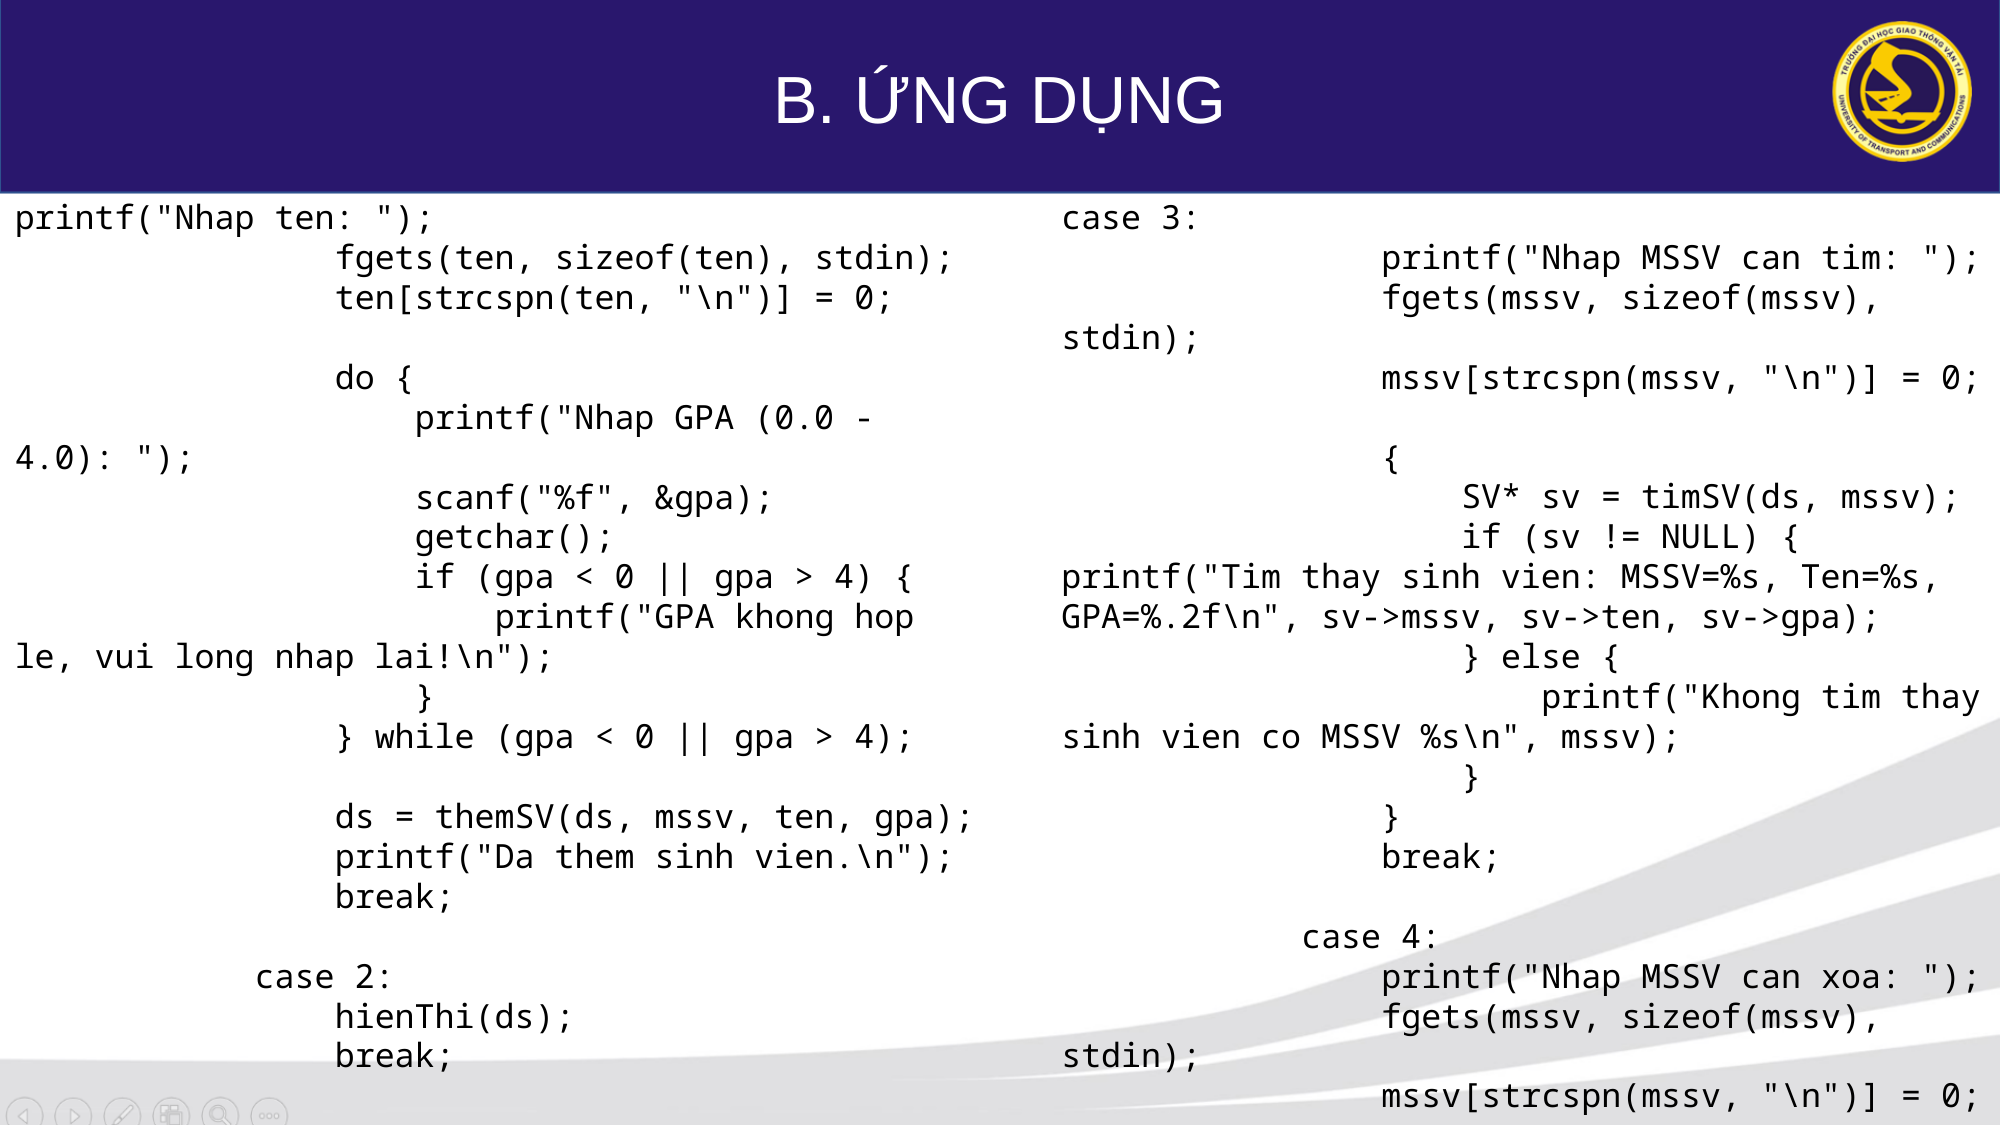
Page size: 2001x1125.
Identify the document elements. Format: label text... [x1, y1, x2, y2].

text_box case 3: printf("Nhap MSSV can tim: "); fgets(mssv, sizeof(mssv), stdin); mssv[strcspn(mssv, "\n")] = 0; { SV* sv = timSV(ds, mssv); if (sv != NULL) { printf("Tim thay sinh vien: MSSV=%s, Ten=%s, GPA=%.2f\n", sv->mssv, sv->ten, sv->gpa); } else { printf("Khong tim thay sinh vien co MSSV %s\n", mssv); } } break; case 4: printf("Nhap MSSV can xoa: "); fgets(mssv, sizeof(mssv), stdin); mssv[strcspn(mssv, "\n")] = 0; [1046, 188, 2000, 1125]
text_box B. ỨNG DỤNG [666, 49, 1334, 144]
text_box printf("Nhap ten: "); fgets(ten, sizeof(ten), stdin); ten[strcspn(ten, "\n")] = 0; do { printf("Nhap GPA (0.0 - 4.0): "); scanf("%f", &gpa); getchar(); if (gpa < 0 || gpa > 4) { printf("GPA khong hop le, vui long nhap lai!\n"); } } while (gpa < 0 || gpa > 4); ds = themSV(ds, mssv, ten, gpa); printf("Da them sinh vien.\n"); break; case 2: hienThi(ds); break; [0, 188, 1000, 1125]
picture [0, 0, 2000, 1125]
